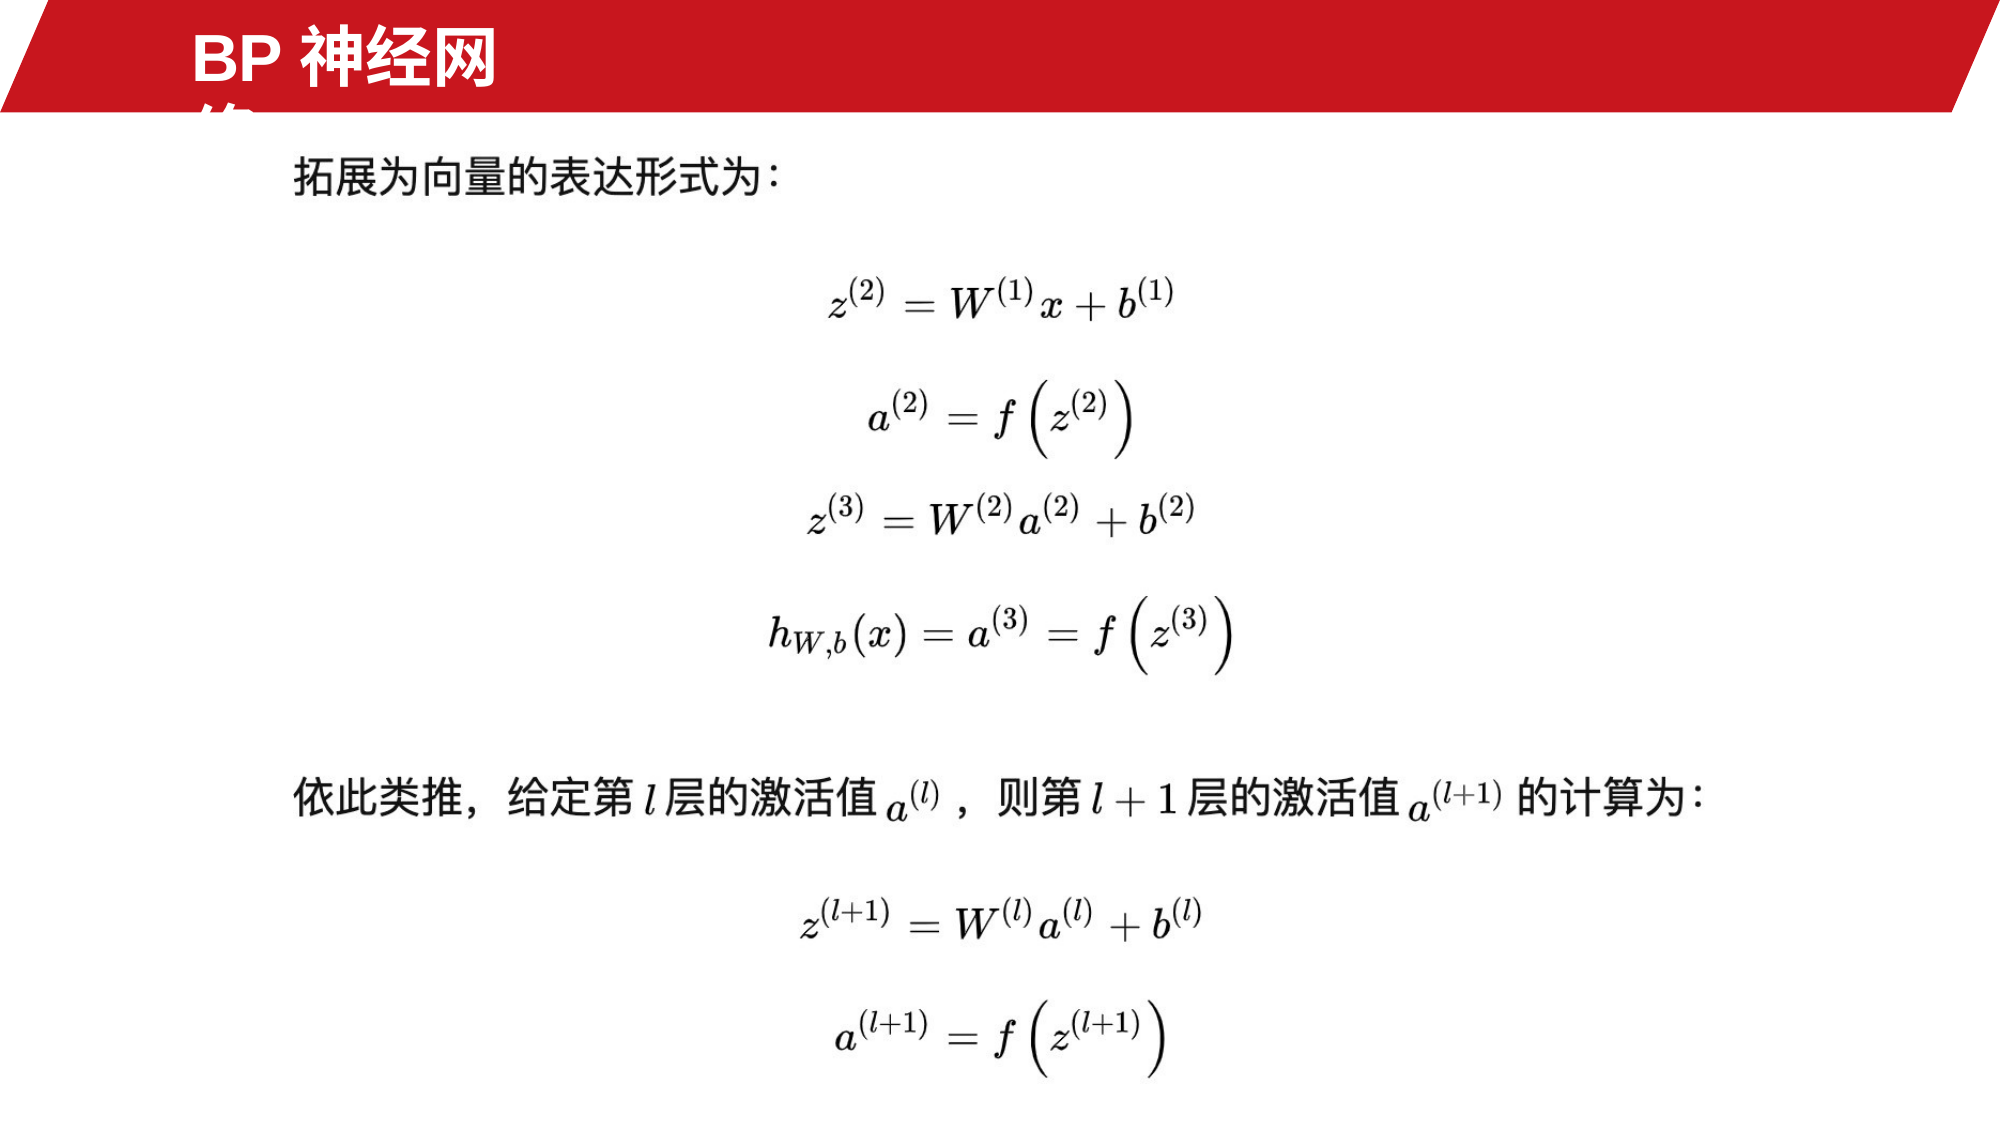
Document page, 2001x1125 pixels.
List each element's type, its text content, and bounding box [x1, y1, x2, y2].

picture [292, 151, 1705, 1085]
title BP神经网络 [189, 12, 553, 203]
